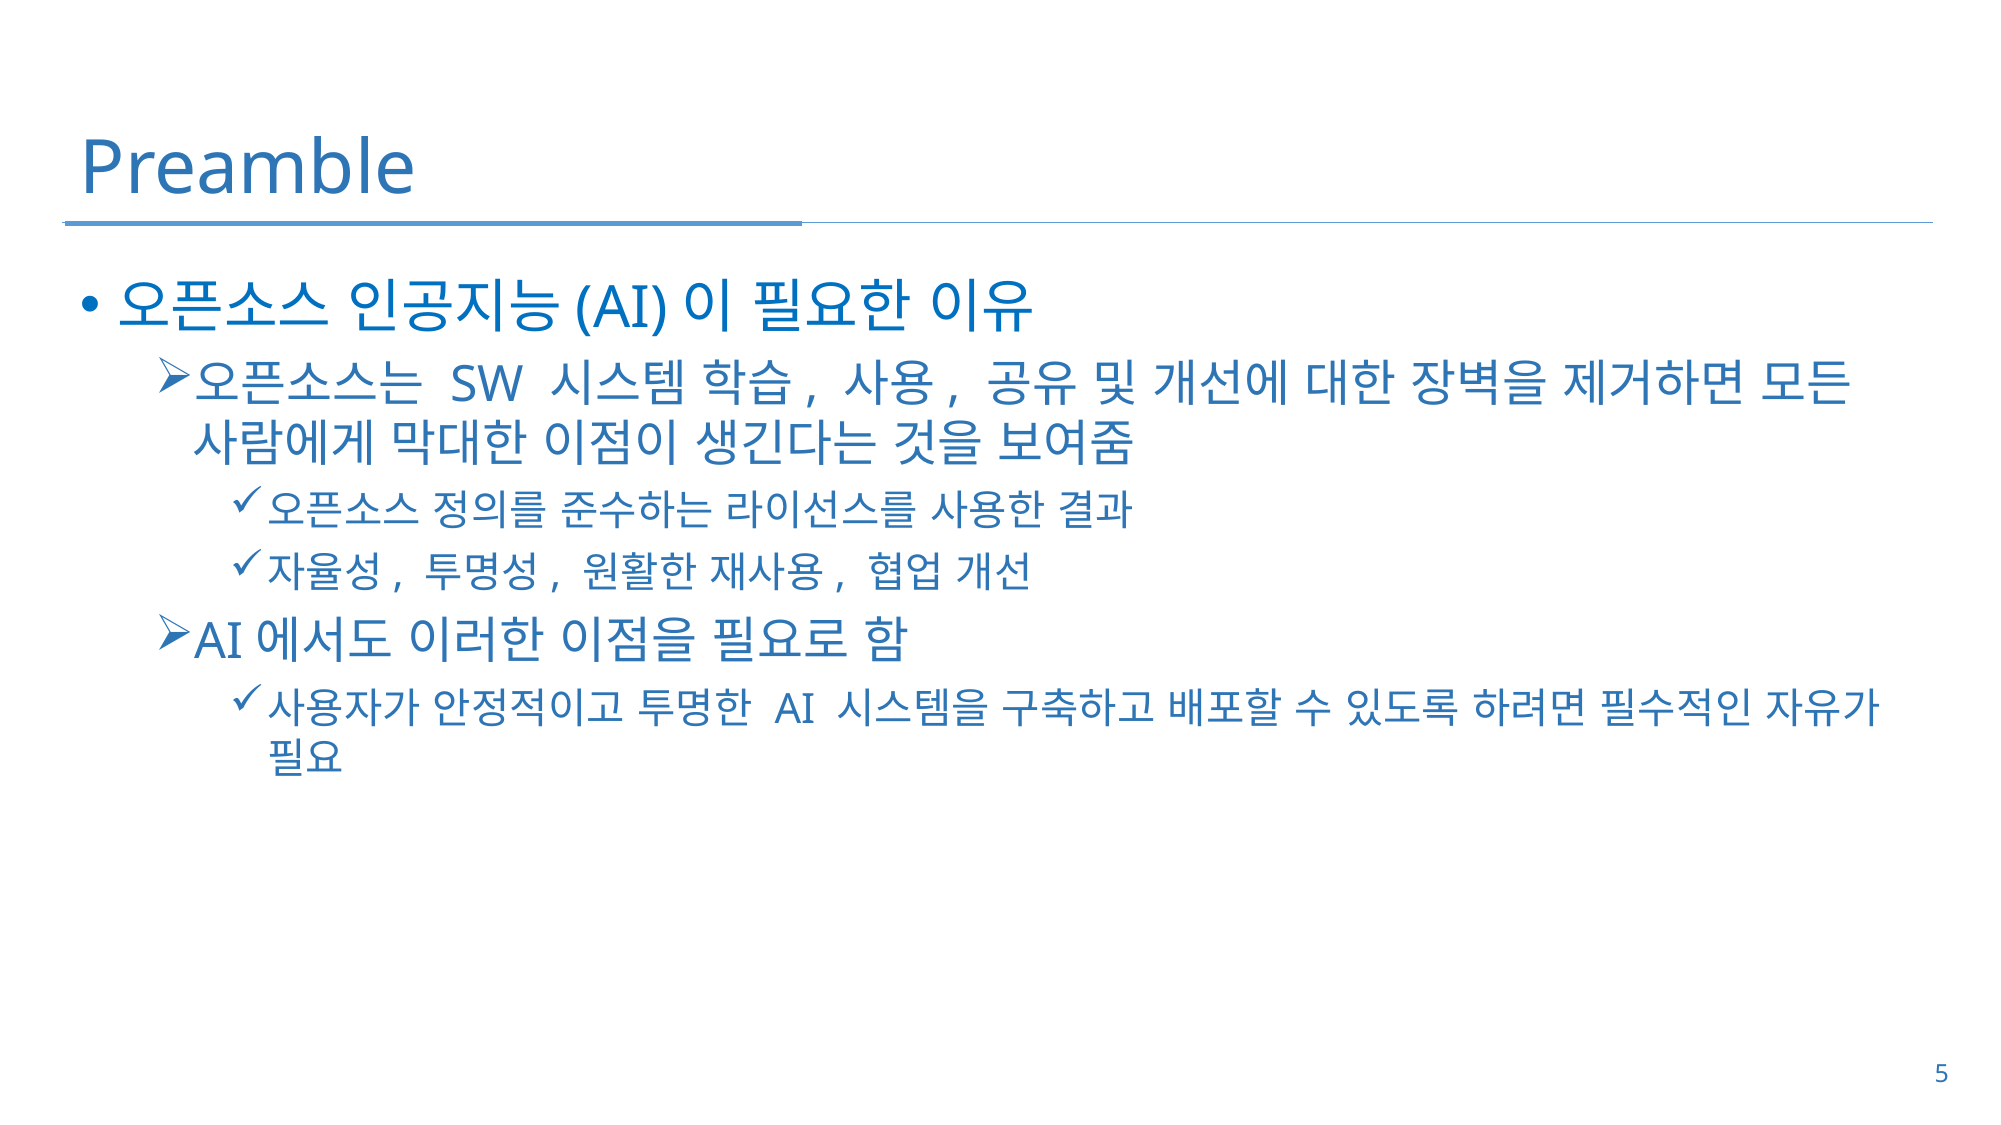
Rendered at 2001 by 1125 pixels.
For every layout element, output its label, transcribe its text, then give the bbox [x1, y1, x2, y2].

title Preamble [64, 111, 1934, 228]
list 오픈소스 인공지능(AI)이 필요한 이유 오픈소스는 SW 시스템 학습, 사용, 공유 및 개선에 대한 장벽을 제거하면 모든 사람에게 막대한 이점이 생긴다는 것을 보여줌 오픈소스 정의를 준수하는 라이선스를 사용한 결과 자율성, 투명성, 원활한 재사용, 협업 개선 AI에서도 이러한 이점을 필요로 함 사용자가 안정적이고 투명한 AI 시스템을 구축하고 배포할 수 있도록 하려면 필수적인 자유가 필요 [64, 261, 1934, 1014]
